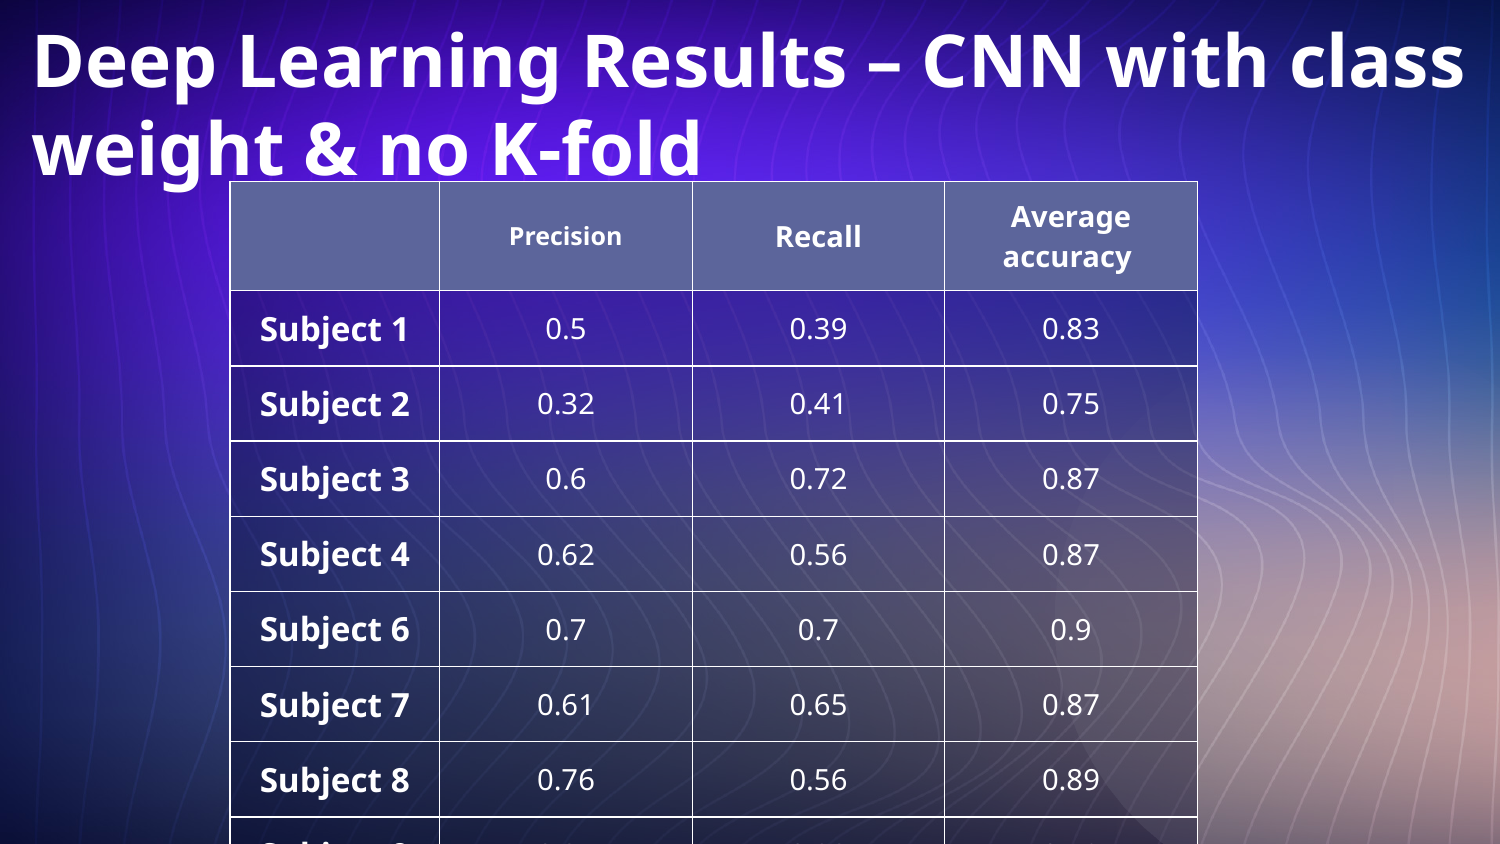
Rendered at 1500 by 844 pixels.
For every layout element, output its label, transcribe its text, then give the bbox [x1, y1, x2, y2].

picture [0, 0, 1500, 844]
table_cell 0.32 [440, 367, 692, 440]
table_cell 0.79 [945, 818, 1197, 844]
table_cell 0.62 [440, 517, 692, 591]
table_cell 0.39 [693, 291, 944, 365]
table_cell 0.87 [945, 667, 1197, 741]
table_cell 0.75 [945, 367, 1197, 440]
table_cell 0.56 [693, 742, 944, 816]
table_cell 0.9 [945, 592, 1197, 666]
table_cell 0.7 [440, 592, 692, 666]
table_cell 0.65 [693, 667, 944, 741]
table_cell Subject 8 [231, 742, 439, 816]
table_cell 0.61 [440, 667, 692, 741]
table_cell Subject 2 [231, 367, 439, 440]
table_cell Subject 7 [231, 667, 439, 741]
table_cell 0.76 [440, 742, 692, 816]
table_cell 0.34 [440, 818, 692, 844]
table_cell 0.7 [693, 592, 944, 666]
table_cell 0.87 [945, 442, 1197, 516]
table_cell 0.89 [945, 742, 1197, 816]
table_cell 0.28 [693, 818, 944, 844]
table_header [231, 182, 439, 290]
table_cell Subject 6 [231, 592, 439, 666]
table_cell 0.87 [945, 517, 1197, 591]
table_cell Subject 4 [231, 517, 439, 591]
table_cell 0.5 [440, 291, 692, 365]
table_cell 0.6 [440, 442, 692, 516]
table_cell Subject 9 [231, 818, 439, 844]
table_header Precision [440, 182, 692, 290]
table_cell Subject 3 [231, 442, 439, 516]
table_header Average accuracy [945, 182, 1197, 290]
table_cell 0.56 [693, 517, 944, 591]
table_cell 0.41 [693, 367, 944, 440]
table_header Recall [693, 182, 944, 290]
title Deep Learning Results – CNN with class weight & no K-fold [16, 0, 1500, 94]
table_cell 0.72 [693, 442, 944, 516]
table_cell Subject 1 [231, 291, 439, 365]
table_cell 0.83 [945, 291, 1197, 365]
